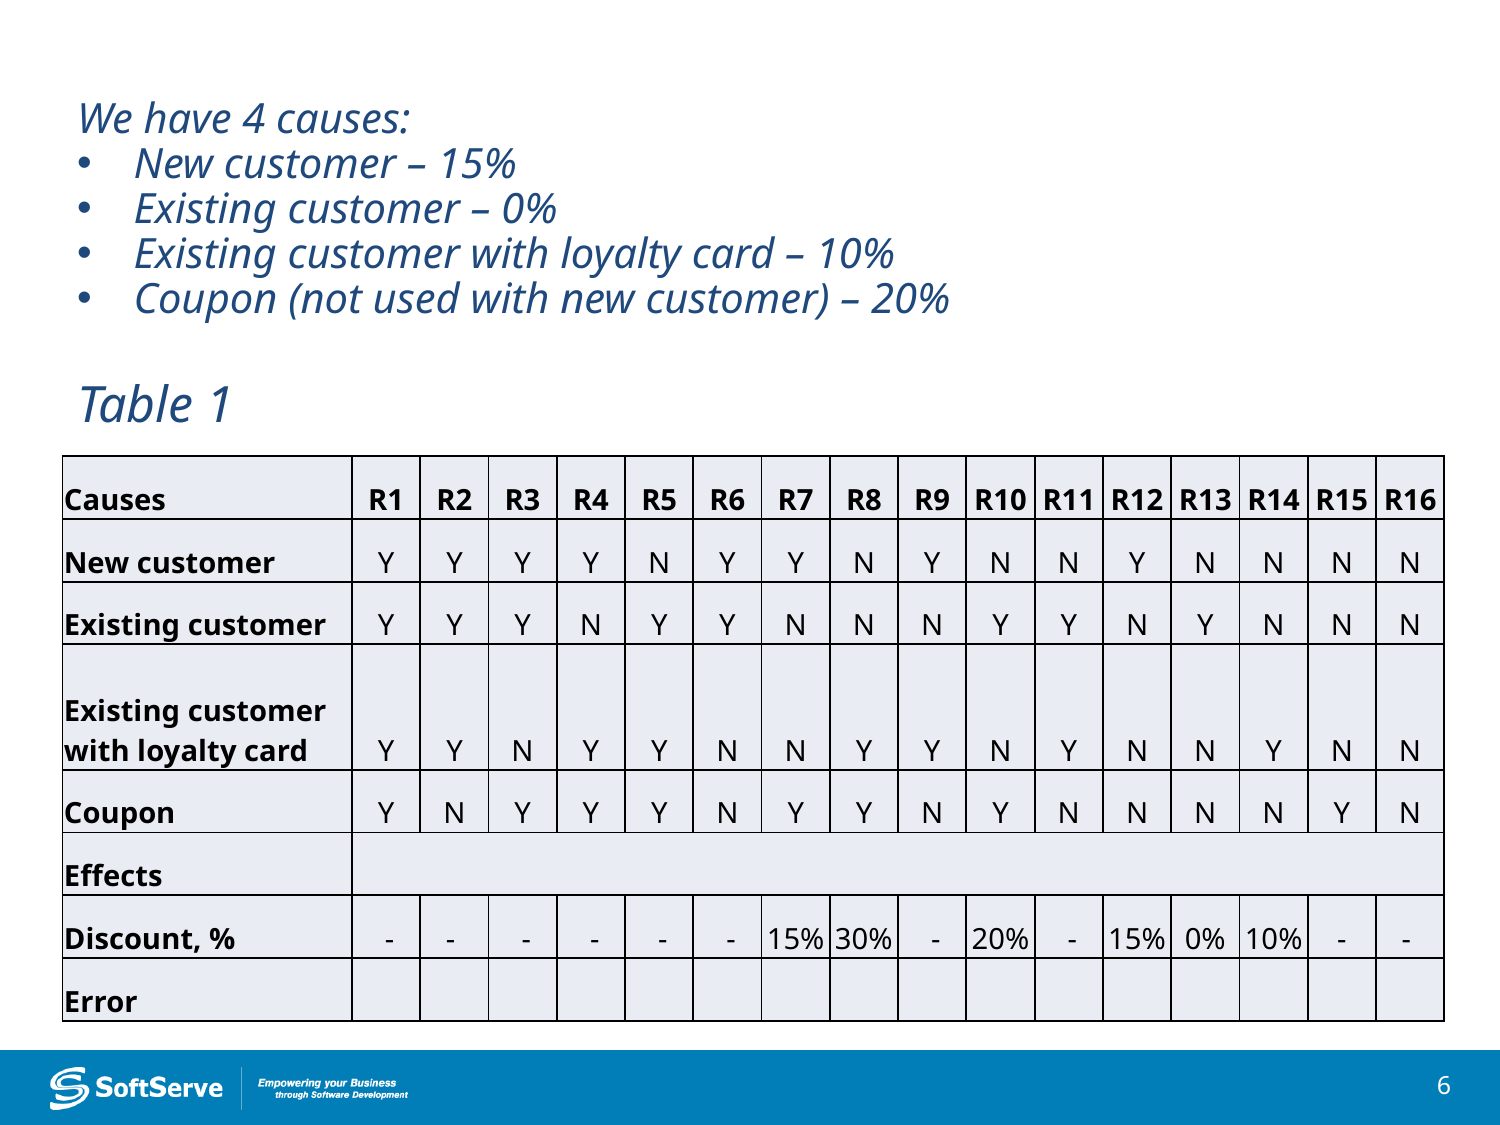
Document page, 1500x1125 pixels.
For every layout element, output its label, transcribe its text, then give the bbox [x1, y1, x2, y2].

picture [115, 1083, 127, 1096]
table_cell N [1309, 520, 1375, 581]
table_cell N [1036, 771, 1102, 832]
table_cell Y [489, 520, 556, 581]
table_header Causes [63, 457, 351, 518]
table_cell - [421, 896, 488, 957]
table_cell Y [1036, 583, 1102, 643]
table_cell N [1172, 645, 1239, 769]
table_cell Y [421, 583, 488, 643]
table_cell Coupon [63, 771, 351, 832]
table_cell Existing customer with loyalty card [63, 645, 351, 769]
table_cell N [1377, 520, 1443, 581]
table_cell N [762, 583, 829, 643]
table_header R4 [558, 457, 624, 518]
table_cell Y [694, 583, 761, 643]
table_cell N [489, 645, 556, 769]
table_cell [899, 959, 965, 1020]
table_cell Y [831, 771, 897, 832]
table_cell 0% [1172, 896, 1239, 957]
table_cell N [1104, 771, 1170, 832]
table_cell [626, 959, 692, 1020]
table_cell Y [421, 520, 488, 581]
table_cell [967, 959, 1034, 1020]
picture [285, 1081, 303, 1086]
table_cell Y [1172, 583, 1239, 643]
table_cell [1377, 959, 1443, 1020]
table_cell Y [1240, 645, 1307, 769]
table_cell - [1377, 896, 1443, 957]
table_cell N [558, 583, 624, 643]
table_cell N [1104, 645, 1170, 769]
table_cell Y [762, 771, 829, 832]
picture [51, 1068, 89, 1109]
picture [0, 0, 1500, 1049]
table_cell Y [899, 645, 965, 769]
table_cell - [558, 896, 624, 957]
table_cell 20% [967, 896, 1034, 957]
picture [97, 1077, 112, 1096]
picture [352, 1079, 360, 1085]
table_cell Y [353, 771, 419, 832]
table_header R1 [353, 457, 419, 518]
table_cell N [762, 645, 829, 769]
table_header R9 [899, 457, 965, 518]
table_cell N [831, 520, 897, 581]
table_header R5 [626, 457, 692, 518]
table_header R16 [1377, 457, 1443, 518]
table_cell N [1377, 583, 1443, 643]
table_cell [1172, 959, 1239, 1020]
table_cell N [1240, 583, 1307, 643]
table_cell Y [1036, 645, 1102, 769]
table_cell Y [353, 520, 419, 581]
picture [291, 1094, 304, 1099]
picture [184, 1084, 192, 1096]
table_cell N [1104, 583, 1170, 643]
table_cell [1309, 959, 1375, 1020]
table_cell Y [1309, 771, 1375, 832]
table_cell [1036, 959, 1102, 1020]
table_cell N [967, 520, 1034, 581]
table_cell N [421, 771, 488, 832]
table_cell Y [626, 645, 692, 769]
table_cell N [1036, 520, 1102, 581]
table_cell - [489, 896, 556, 957]
table_cell N [1309, 645, 1375, 769]
table_cell Existing customer [63, 583, 351, 643]
table_cell Y [421, 645, 488, 769]
table_cell N [694, 645, 761, 769]
table_cell [558, 959, 624, 1020]
table_cell Y [489, 771, 556, 832]
text_box We have 4 causes: New customer – 15% Existing customer – 0% Existing customer with loyalty card – 10% Coupon (not used with new customer) – 20% Table 1 [62, 90, 1325, 455]
table_cell Discount, % [63, 896, 351, 957]
table_cell Effects [63, 833, 351, 894]
table_header R3 [489, 457, 556, 518]
table_cell - [1036, 896, 1102, 957]
picture [129, 1079, 148, 1096]
table_cell Y [489, 583, 556, 643]
table_header R14 [1240, 457, 1307, 518]
table_header R8 [831, 457, 897, 518]
table_cell - [626, 896, 692, 957]
table_cell N [831, 583, 897, 643]
table_cell N [967, 645, 1034, 769]
table_cell N [1377, 771, 1443, 832]
table_cell N [626, 520, 692, 581]
table_cell Y [967, 583, 1034, 643]
table_cell [694, 959, 761, 1020]
table_cell Y [694, 520, 761, 581]
table_cell Y [558, 771, 624, 832]
table_cell N [1172, 520, 1239, 581]
picture [303, 1079, 316, 1086]
table_cell Y [558, 520, 624, 581]
table_cell Y [626, 583, 692, 643]
table_cell Error [63, 959, 351, 1020]
table_cell N [899, 583, 965, 643]
table_cell 15% [1104, 896, 1170, 957]
table_cell - [899, 896, 965, 957]
table_cell - [1309, 896, 1375, 957]
table_header R6 [694, 457, 761, 518]
table_header R7 [762, 457, 829, 518]
table_cell Y [967, 771, 1034, 832]
table_cell [353, 959, 419, 1020]
table_cell 30% [831, 896, 897, 957]
table_cell N [1240, 771, 1307, 832]
table_header R13 [1172, 457, 1239, 518]
table_cell Y [1104, 520, 1170, 581]
table_cell [762, 959, 829, 1020]
table_cell - [353, 896, 419, 957]
table_cell Y [353, 583, 419, 643]
picture [150, 1077, 166, 1096]
table_cell New customer [63, 520, 351, 581]
table_cell Y [899, 520, 965, 581]
picture [380, 1081, 389, 1086]
table_cell Y [626, 771, 692, 832]
table_cell Y [353, 645, 419, 769]
table_cell [831, 959, 897, 1020]
table_cell Y [558, 645, 624, 769]
table_cell [489, 959, 556, 1020]
table_header R10 [967, 457, 1034, 518]
table_header R2 [421, 457, 488, 518]
table_header R12 [1104, 457, 1170, 518]
table_cell N [694, 771, 761, 832]
table_cell [353, 833, 1443, 894]
table_cell N [1309, 583, 1375, 643]
table_cell Y [762, 520, 829, 581]
picture [195, 1084, 207, 1096]
table_cell - [694, 896, 761, 957]
picture [260, 1079, 282, 1086]
table_cell [1240, 959, 1307, 1020]
table_cell N [1377, 645, 1443, 769]
table_cell [1104, 959, 1170, 1020]
picture [210, 1083, 222, 1096]
picture [169, 1083, 181, 1096]
table_cell Y [831, 645, 897, 769]
table_cell 10% [1240, 896, 1307, 957]
slide_number 6 [1116, 1057, 1467, 1117]
table_cell N [1240, 520, 1307, 581]
table_cell N [899, 771, 965, 832]
table_header R15 [1309, 457, 1375, 518]
table_cell [421, 959, 488, 1020]
table_header R11 [1036, 457, 1102, 518]
table_cell N [1172, 771, 1239, 832]
table_cell 15% [762, 896, 829, 957]
